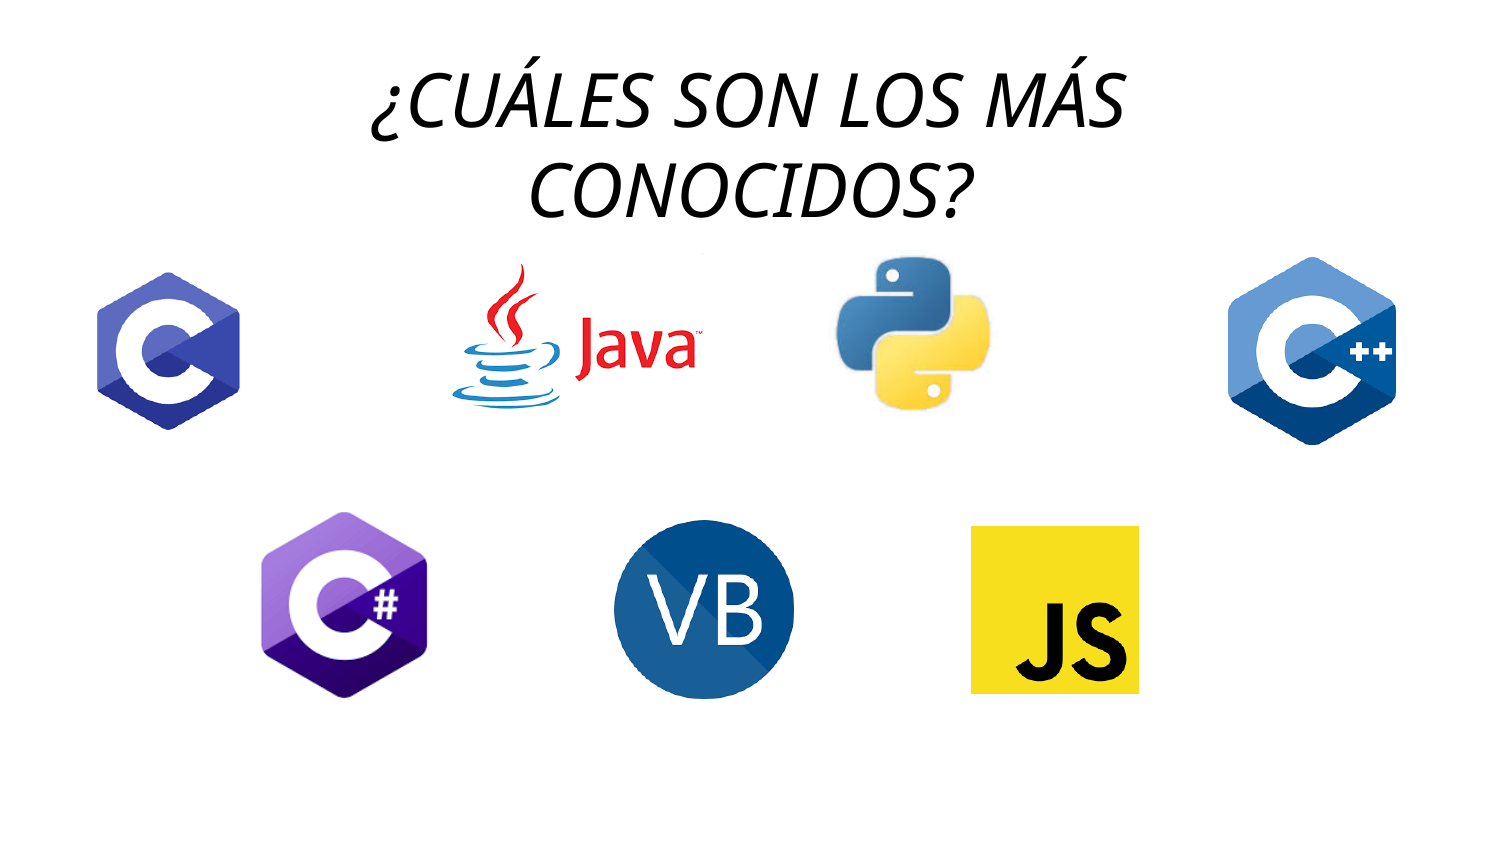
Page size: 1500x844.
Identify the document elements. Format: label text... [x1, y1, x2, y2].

picture [447, 252, 703, 416]
picture [613, 519, 794, 700]
picture [970, 525, 1139, 694]
picture [1228, 256, 1397, 446]
picture [802, 223, 1025, 446]
picture [77, 261, 258, 441]
text_box ¿CUÁLES SON LOS MÁS CONOCIDOS? [173, 61, 1326, 224]
picture [256, 503, 437, 704]
